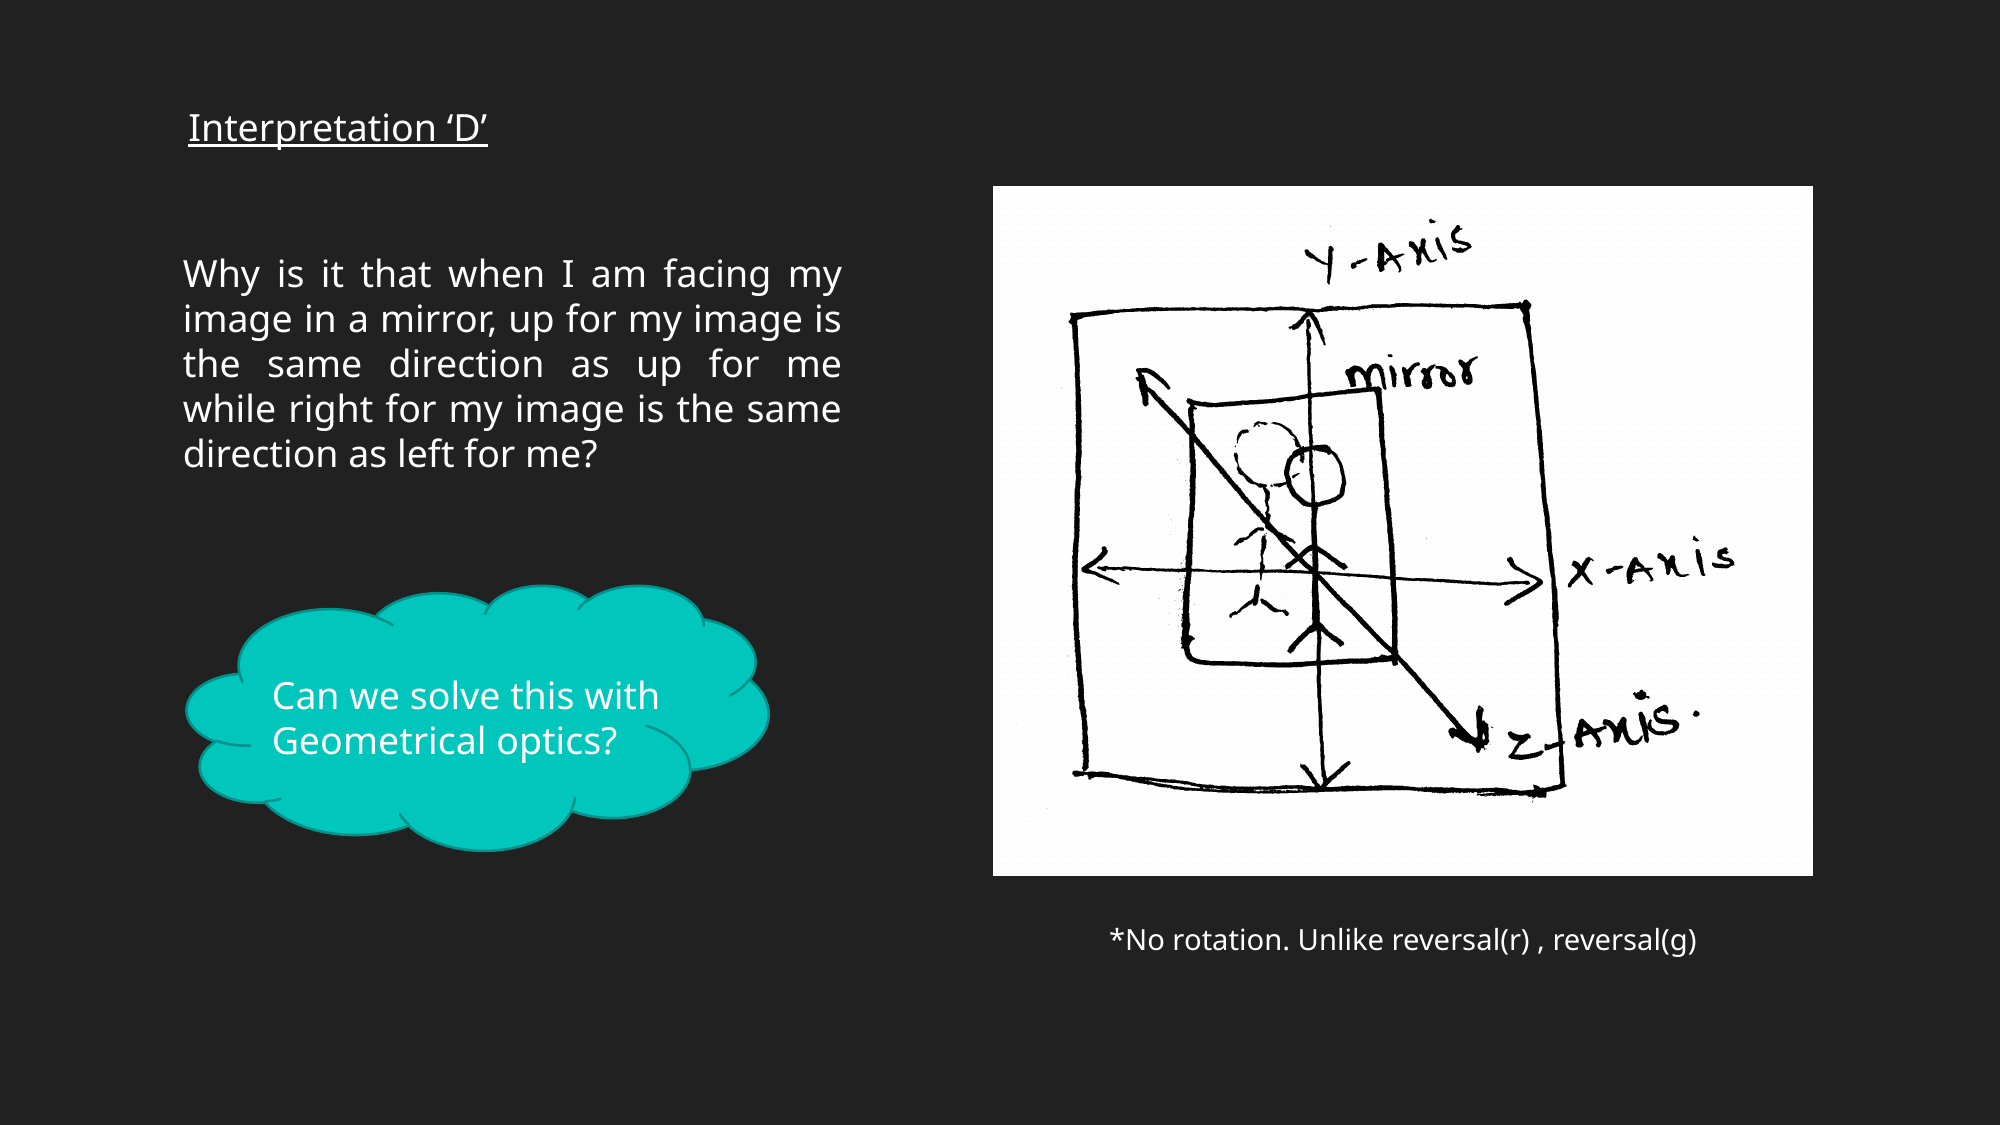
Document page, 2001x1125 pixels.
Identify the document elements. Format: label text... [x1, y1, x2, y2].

text_box Why is it that when I am facing my image in a mirror, up for my image is the same direction as up for me while right for my image is the same direction as left for me? [168, 242, 858, 483]
text_box Interpretation ‘D’ [173, 96, 503, 157]
text_box Can we solve this with Geometrical optics? [257, 664, 852, 770]
text_box [185, 584, 757, 853]
text_box *No rotation. Unlike reversal(r) , reversal(g) [1094, 913, 1713, 964]
picture [993, 185, 1814, 876]
